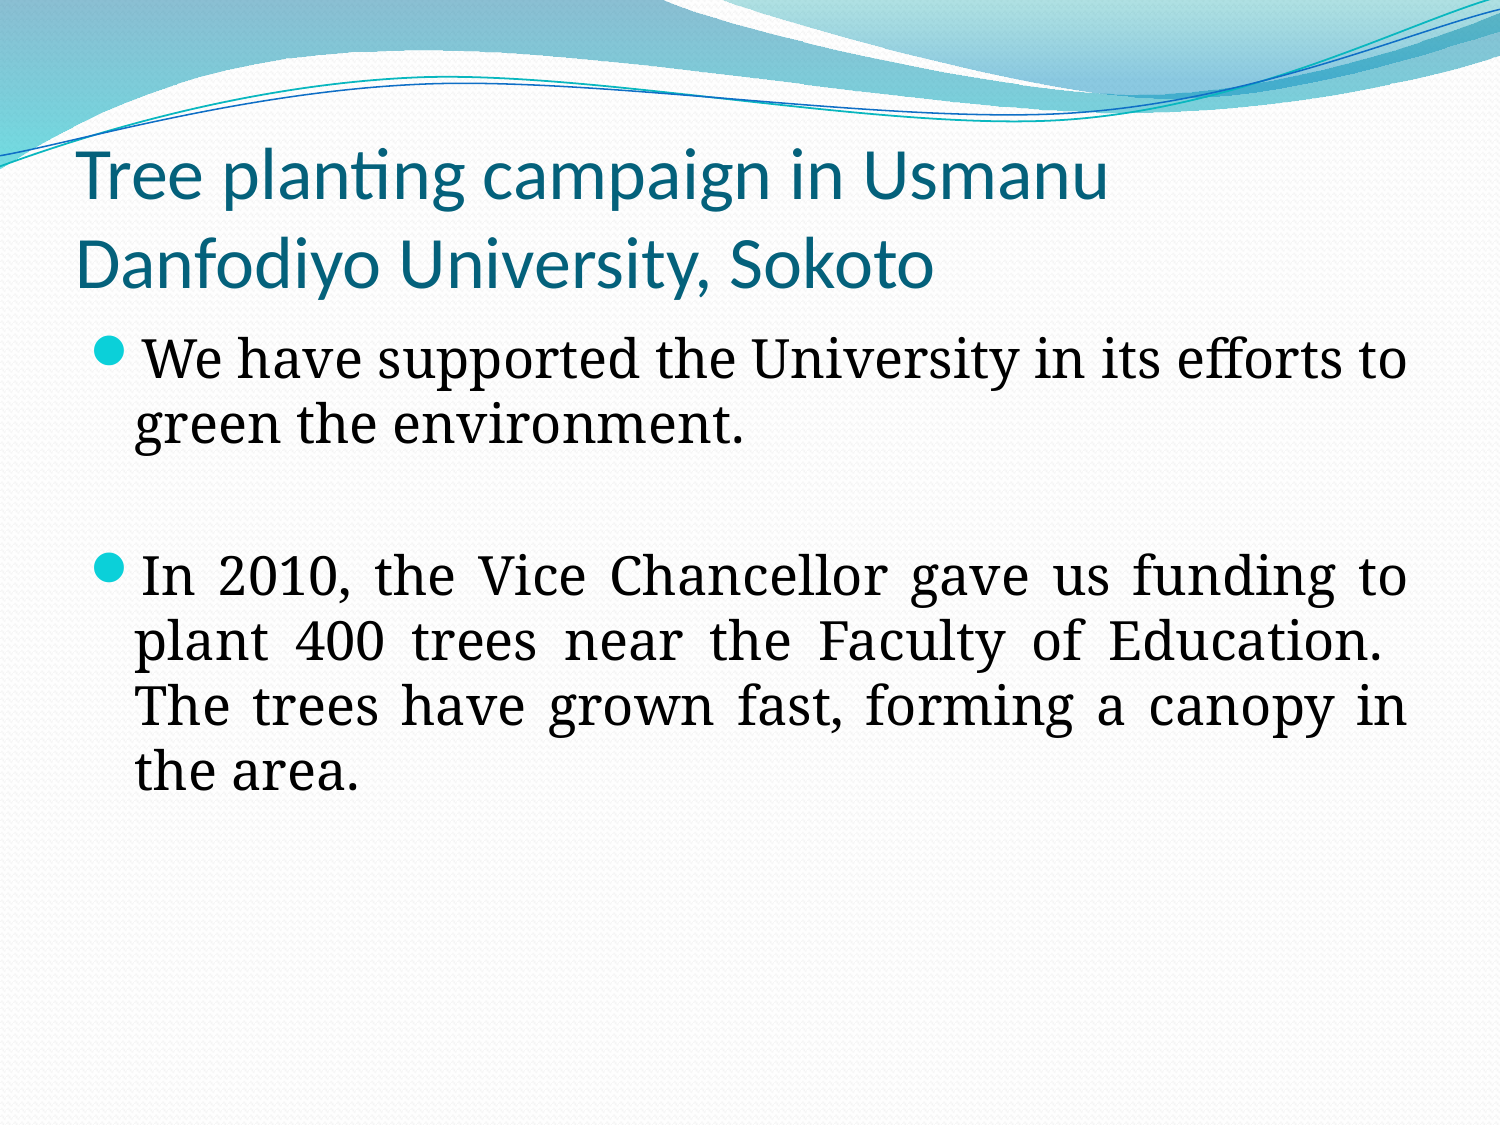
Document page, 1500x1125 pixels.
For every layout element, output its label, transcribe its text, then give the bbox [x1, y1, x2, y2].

title Tree planting campaign in Usmanu Danfodiyo University, Sokoto [75, 115, 1425, 303]
list We have supported the University in its efforts to green the environment. In 2010, the Vice Chancellor gave us funding to plant 400 trees near the Faculty of Education. The trees have grown fast, forming a canopy in the area. [75, 317, 1425, 1038]
